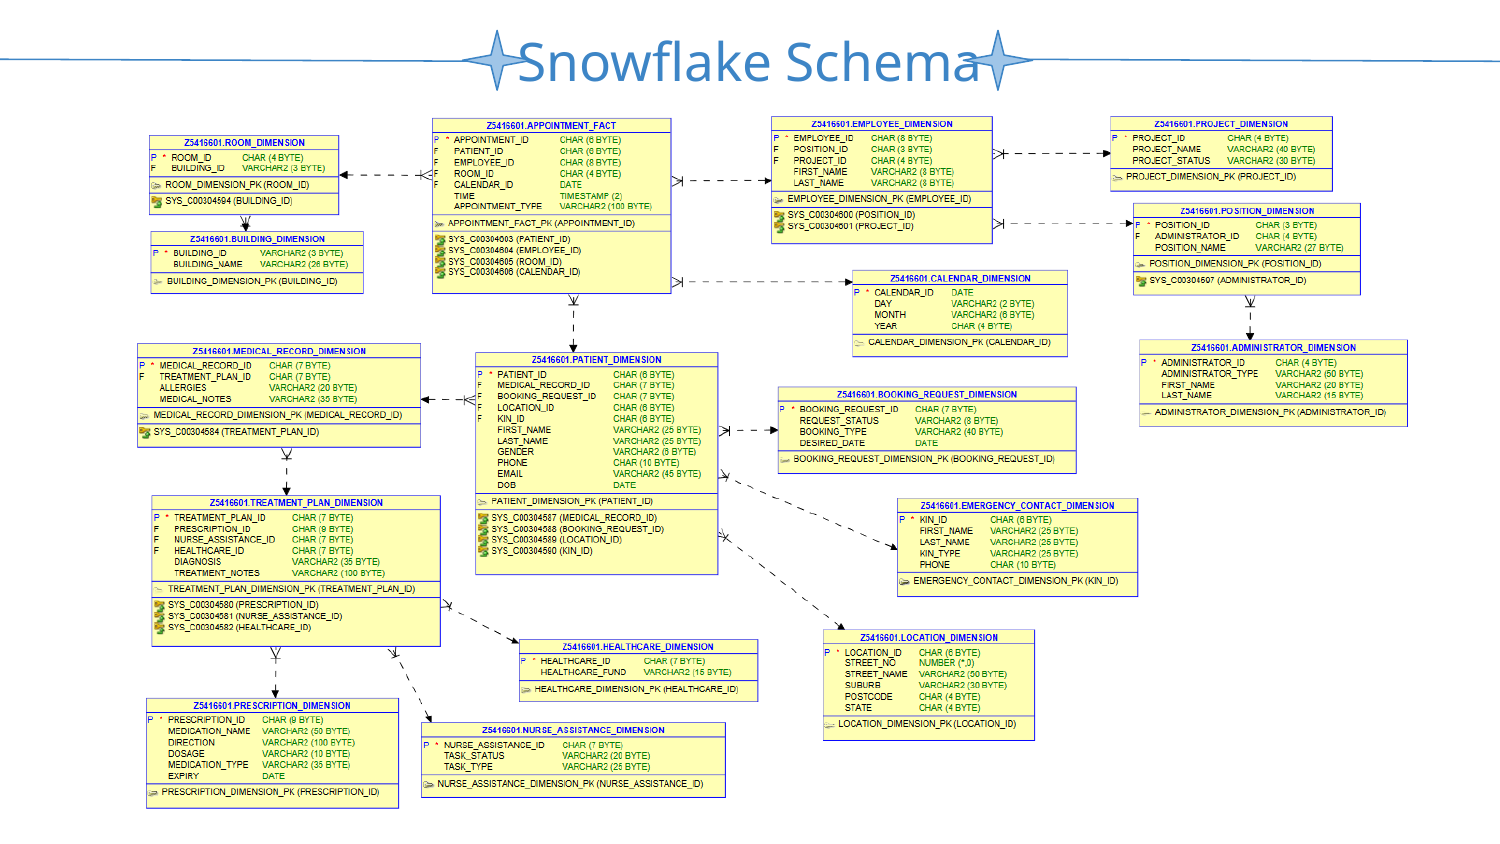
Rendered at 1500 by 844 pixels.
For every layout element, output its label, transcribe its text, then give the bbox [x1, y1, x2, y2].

text_box [480, 30, 532, 91]
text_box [0, 58, 501, 62]
picture [132, 106, 1414, 818]
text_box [999, 58, 1500, 62]
text_box [963, 30, 1015, 91]
title Snowflake Schema [51, 13, 1449, 108]
